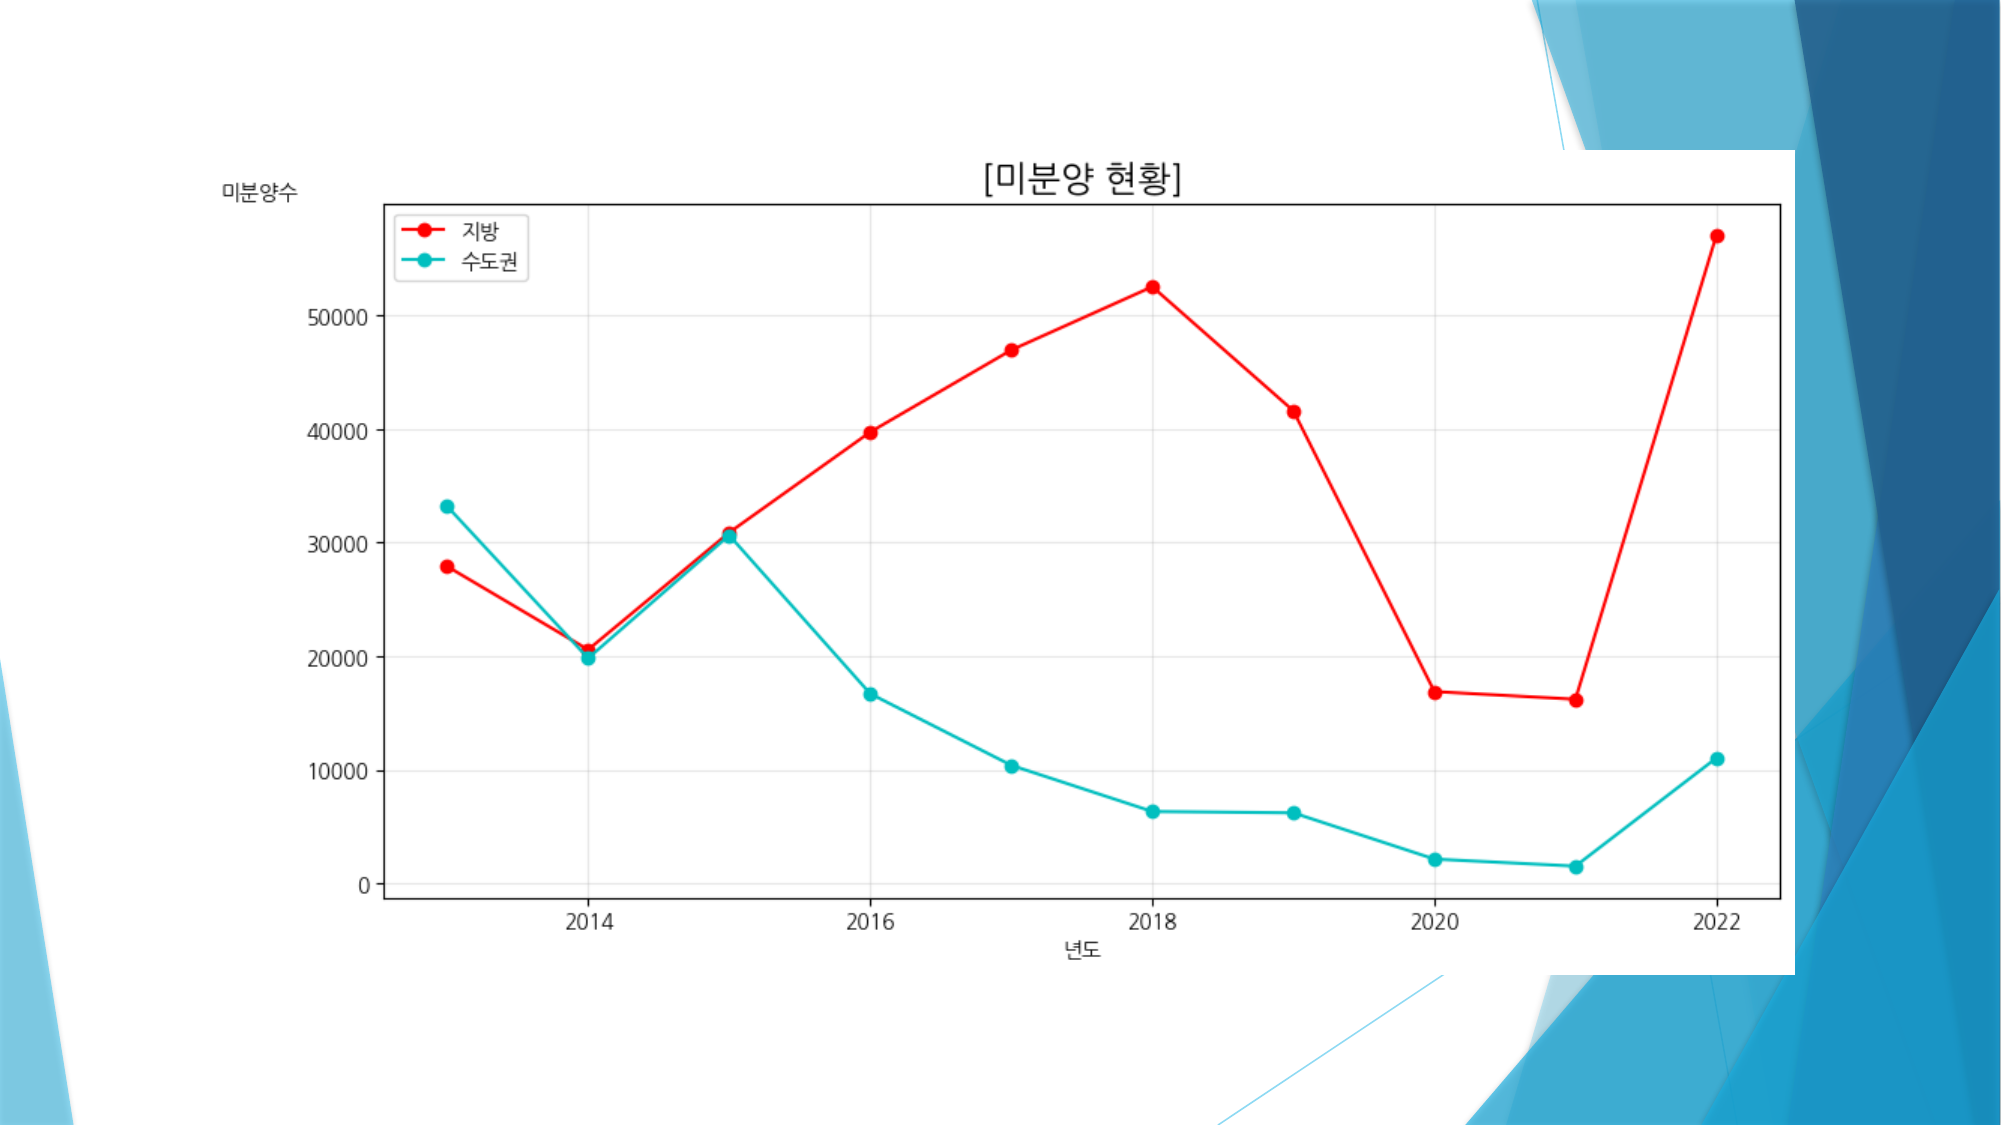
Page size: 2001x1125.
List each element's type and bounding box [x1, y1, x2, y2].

picture [205, 150, 1795, 975]
